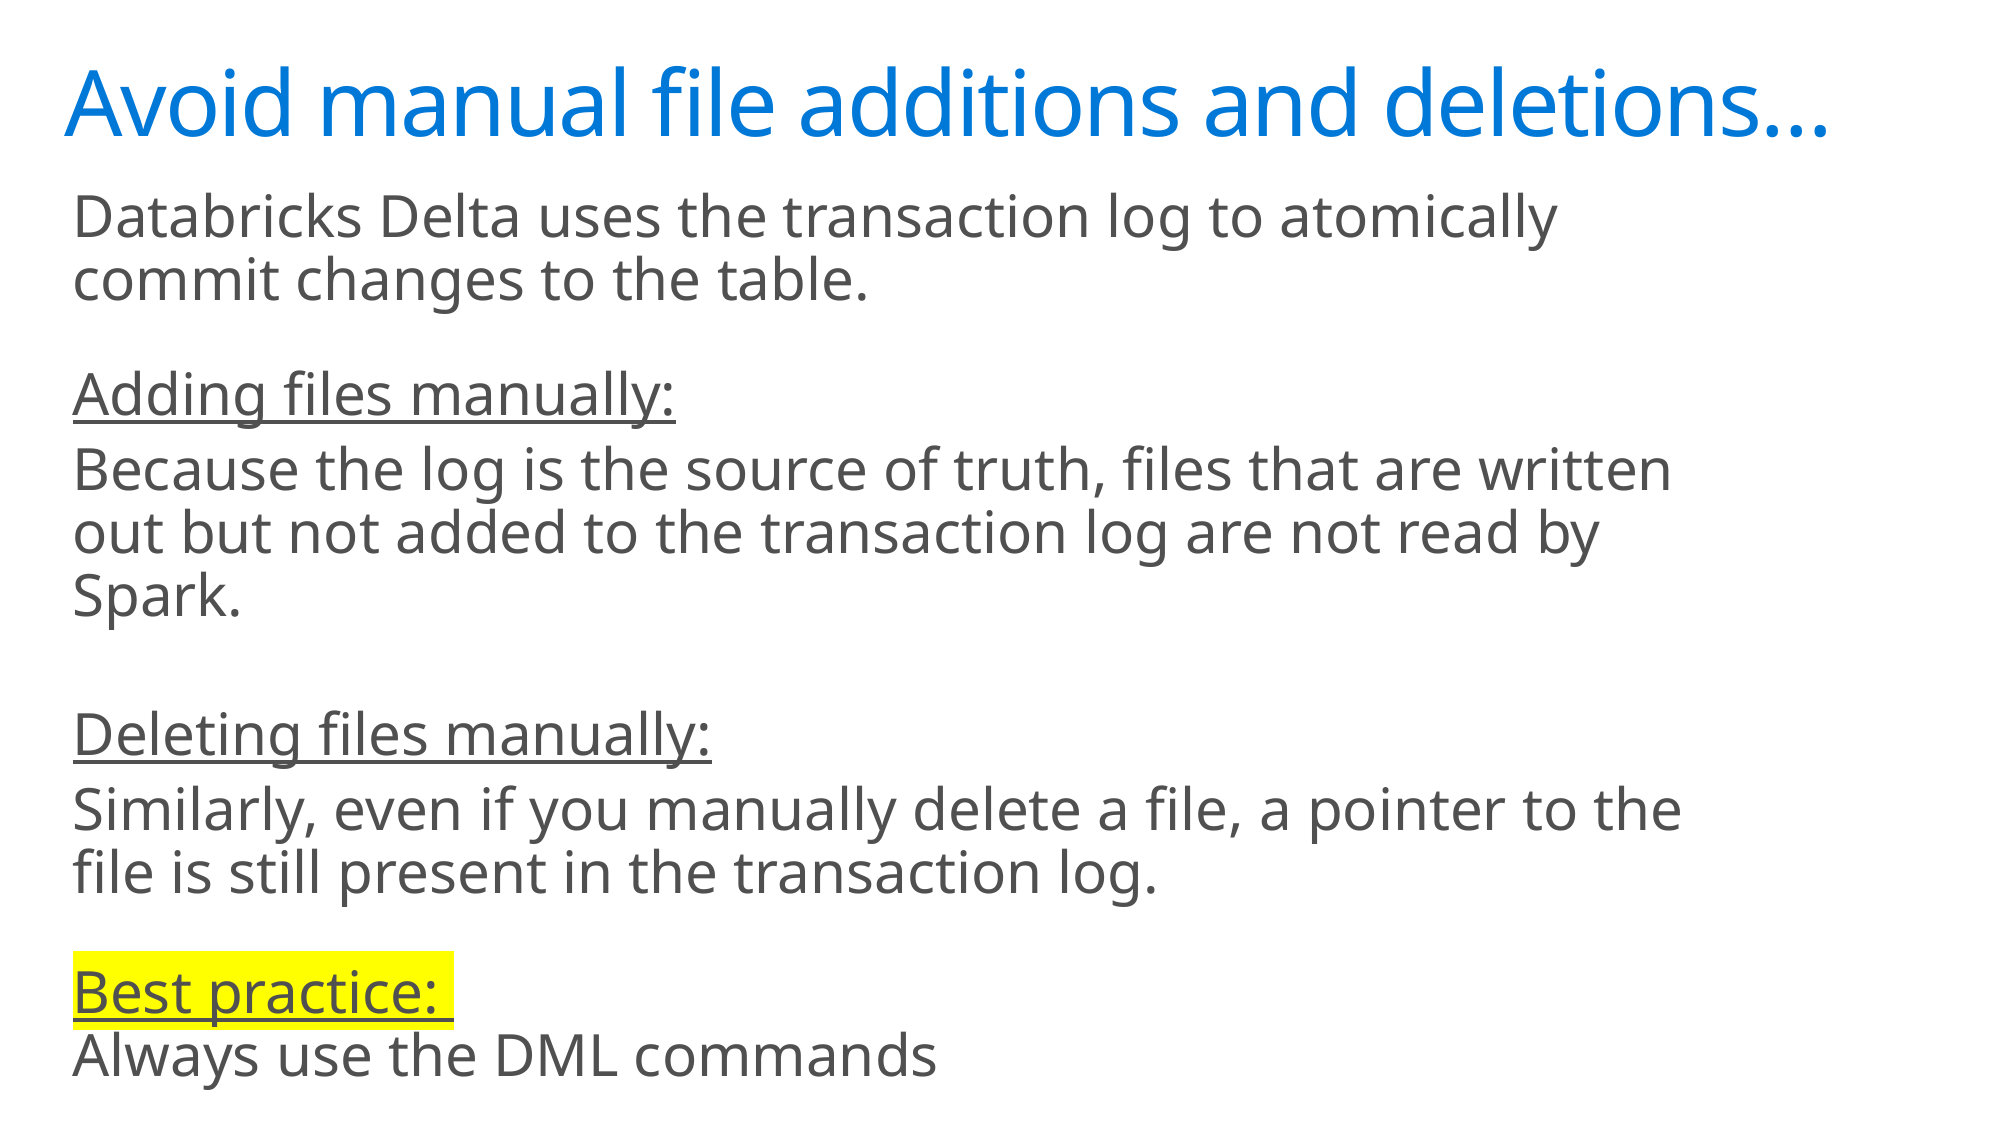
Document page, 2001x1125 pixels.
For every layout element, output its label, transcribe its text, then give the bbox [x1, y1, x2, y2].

title Avoid manual file additions and deletions… [44, 47, 1957, 196]
text_box Databricks Delta uses the transaction log to atomically commit changes to the table. Adding files manually: Because the log is the source of truth, files that are written out but not added to the transaction log are not read by Spark. Deleting files manually: Similarly, even if you manually delete a file, a pointer to the file is still present in the transaction log. Best practice: Always use the DML commands [42, 163, 1773, 1113]
